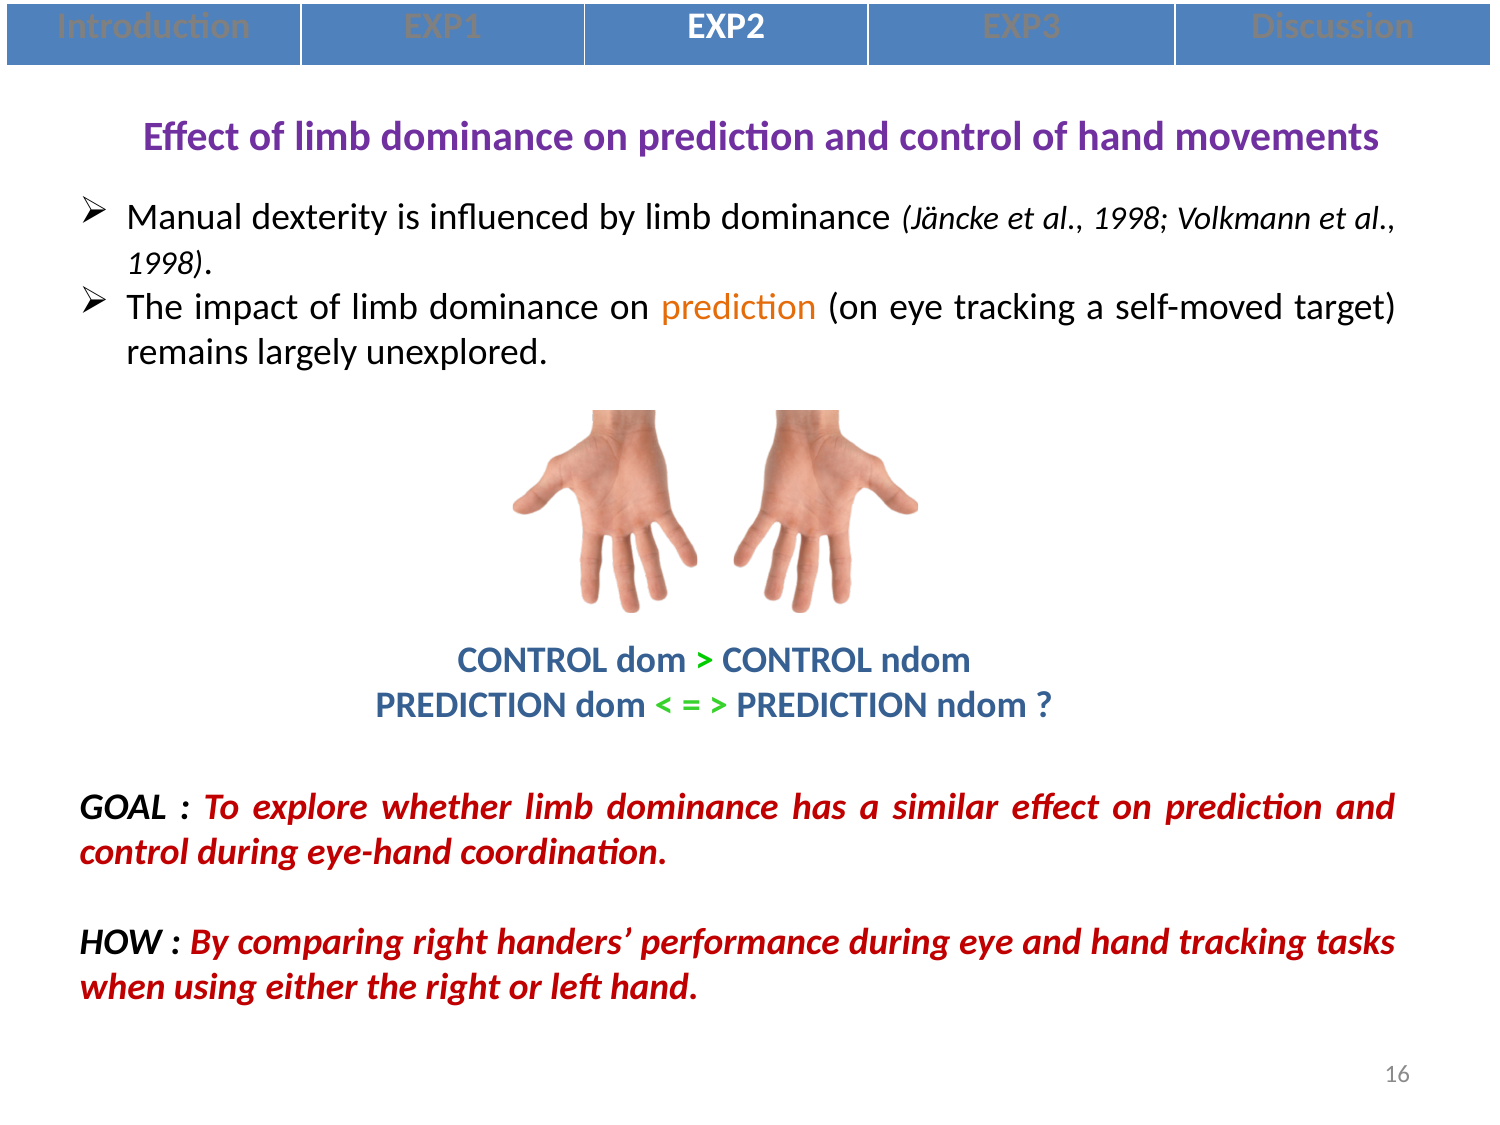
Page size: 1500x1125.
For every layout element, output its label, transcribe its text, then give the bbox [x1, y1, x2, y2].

slide_number 16 [1074, 1042, 1425, 1103]
table_header EXP2 [585, 4, 867, 65]
table_header Introduction [7, 4, 300, 65]
table_header EXP3 [869, 4, 1174, 65]
table_header EXP1 [302, 4, 584, 65]
text_box Effect of limb dominance on prediction and control of hand movements [64, 101, 1459, 167]
table_header Discussion [1176, 4, 1490, 65]
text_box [265, 409, 1164, 734]
text_box Manual dexterity is influenced by limb dominance (Jäncke et al., 1998; Volkmann et al., 1998). The impact of limb dominance on prediction (on eye tracking a self-moved target) remains largely unexplored. [64, 184, 1412, 380]
text_box GOAL : To explore whether limb dominance has a similar effect on prediction and control during eye-hand coordination. HOW : By comparing right handers’ performance during eye and hand tracking tasks when using either the right or left hand. [64, 775, 1412, 1015]
